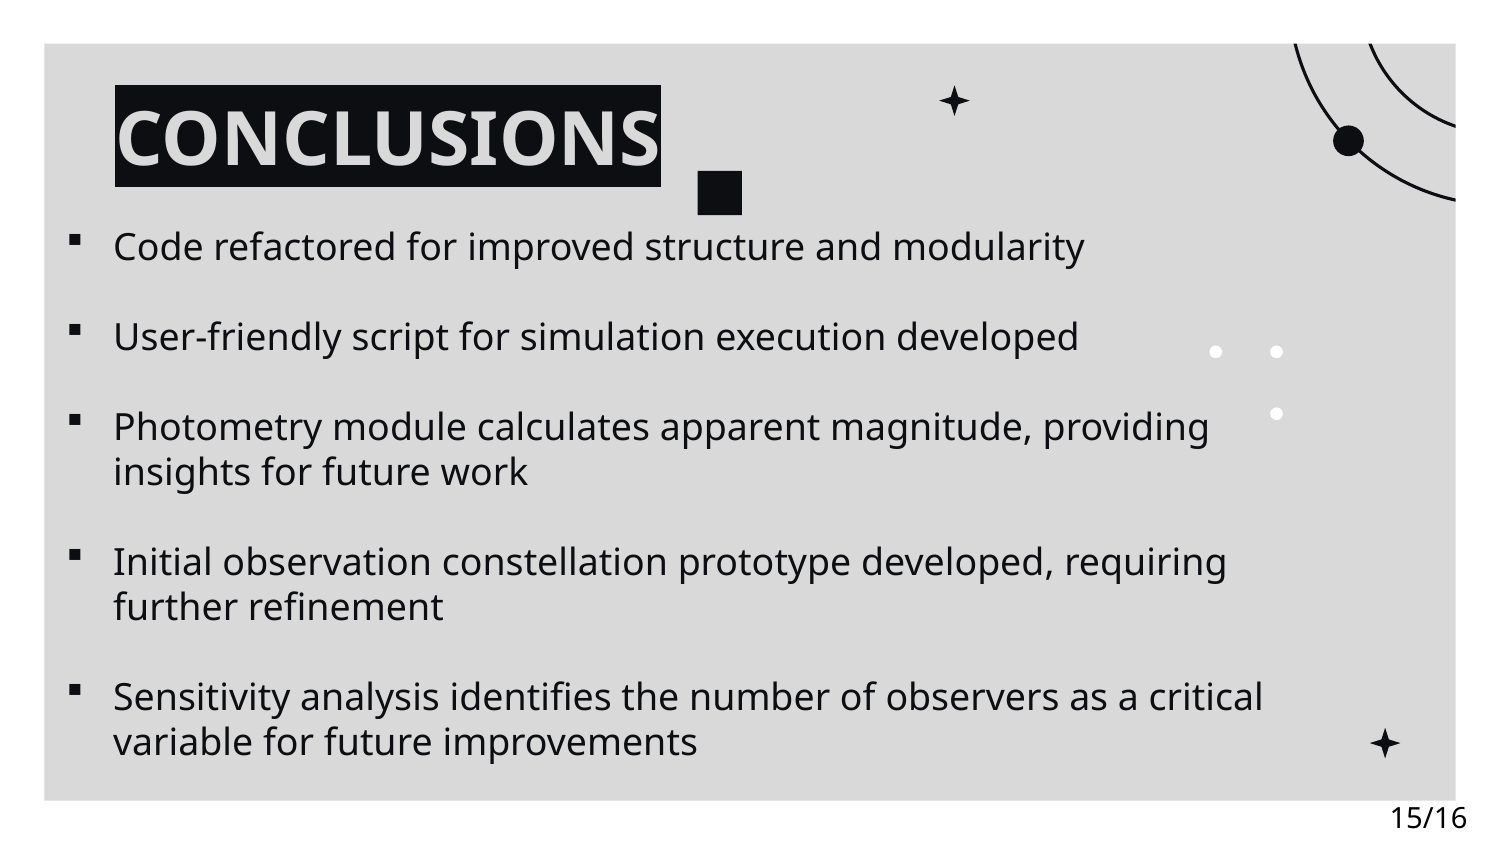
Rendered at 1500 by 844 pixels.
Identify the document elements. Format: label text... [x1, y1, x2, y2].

text_box 15/16 [1374, 792, 1500, 843]
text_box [1208, 345, 1284, 420]
text_box CONCLUSIONS [100, 75, 761, 284]
subtitle Code refactored for improved structure and modularity User-friendly script for simulation execution developed Photometry module calculates apparent magnitude, providing insights for future work Initial observation constellation prototype developed, requiring further refinement Sensitivity analysis identifies the number of observers as a critical variable for future improvements [51, 172, 1283, 309]
